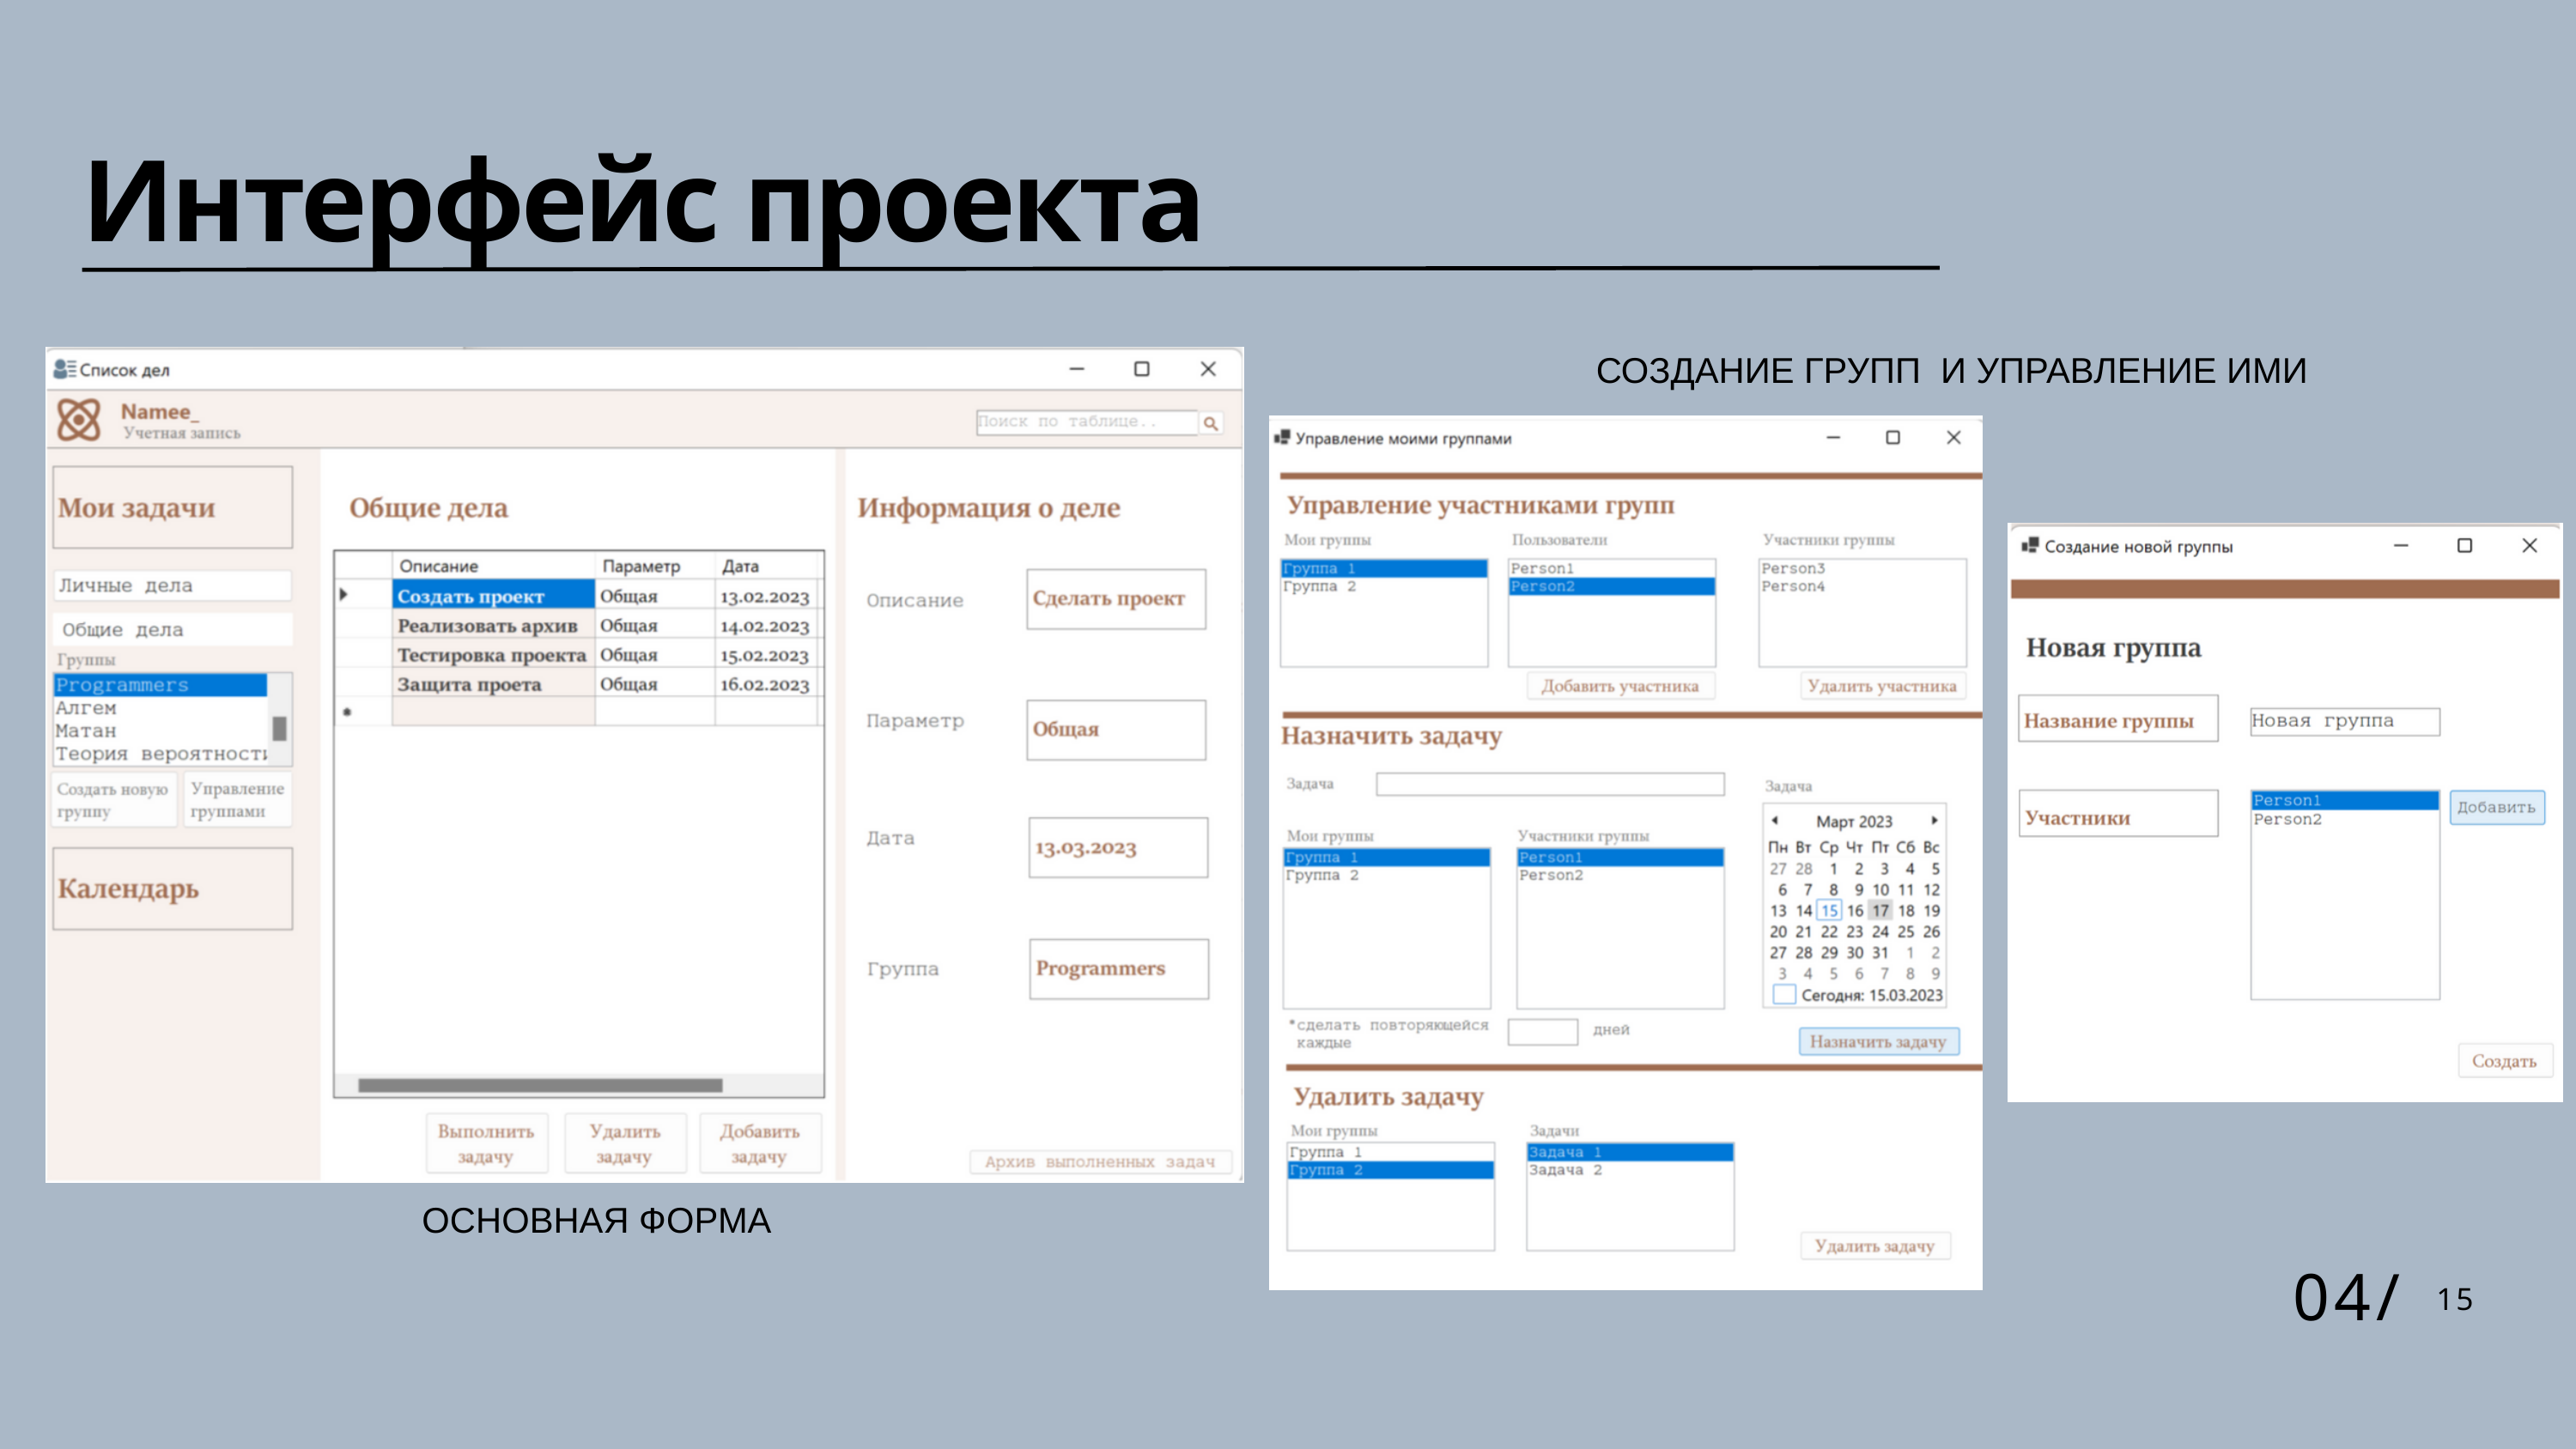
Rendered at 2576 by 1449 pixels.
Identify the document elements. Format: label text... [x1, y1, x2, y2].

text_box 15 [2377, 1285, 2474, 1317]
picture [2008, 523, 2563, 1102]
text_box 04/ [2293, 1269, 2462, 1334]
picture [46, 347, 1244, 1183]
text_box СОЗДАНИЕ ГРУПП И УПРАВЛЕНИЕ ИМИ [1595, 340, 2421, 391]
text_box Интерфейс проекта [82, 138, 1449, 265]
picture [1268, 415, 1983, 1290]
text_box ОСНОВНАЯ ФОРМА [422, 1190, 919, 1240]
